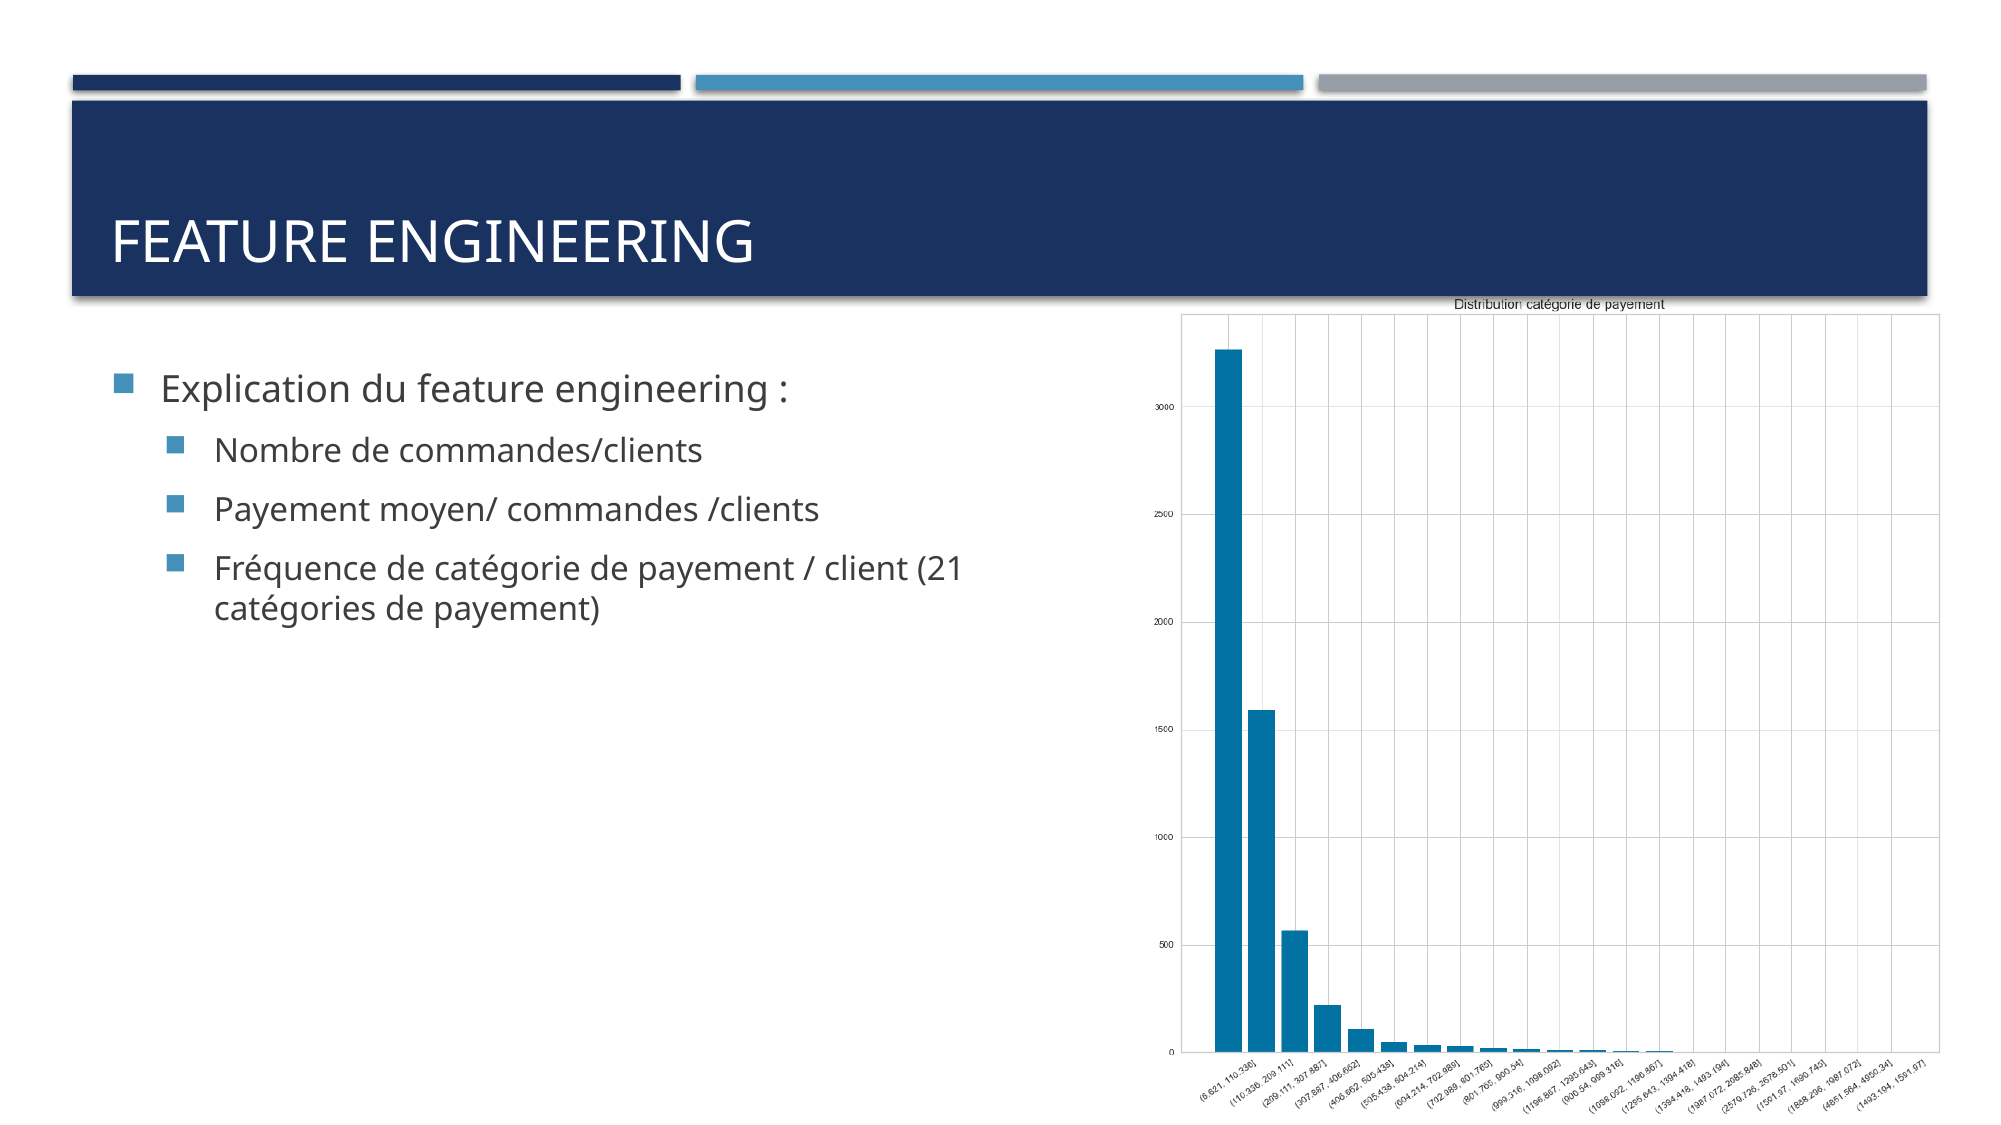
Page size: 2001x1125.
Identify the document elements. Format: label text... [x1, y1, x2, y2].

picture [1147, 292, 1944, 1122]
title Feature engineering [95, 115, 1905, 282]
list Explication du feature engineering : Nombre de commandes/clients Payement moyen/ commandes /clients Fréquence de catégorie de payement / client (21 catégories de payement) [95, 357, 1136, 650]
